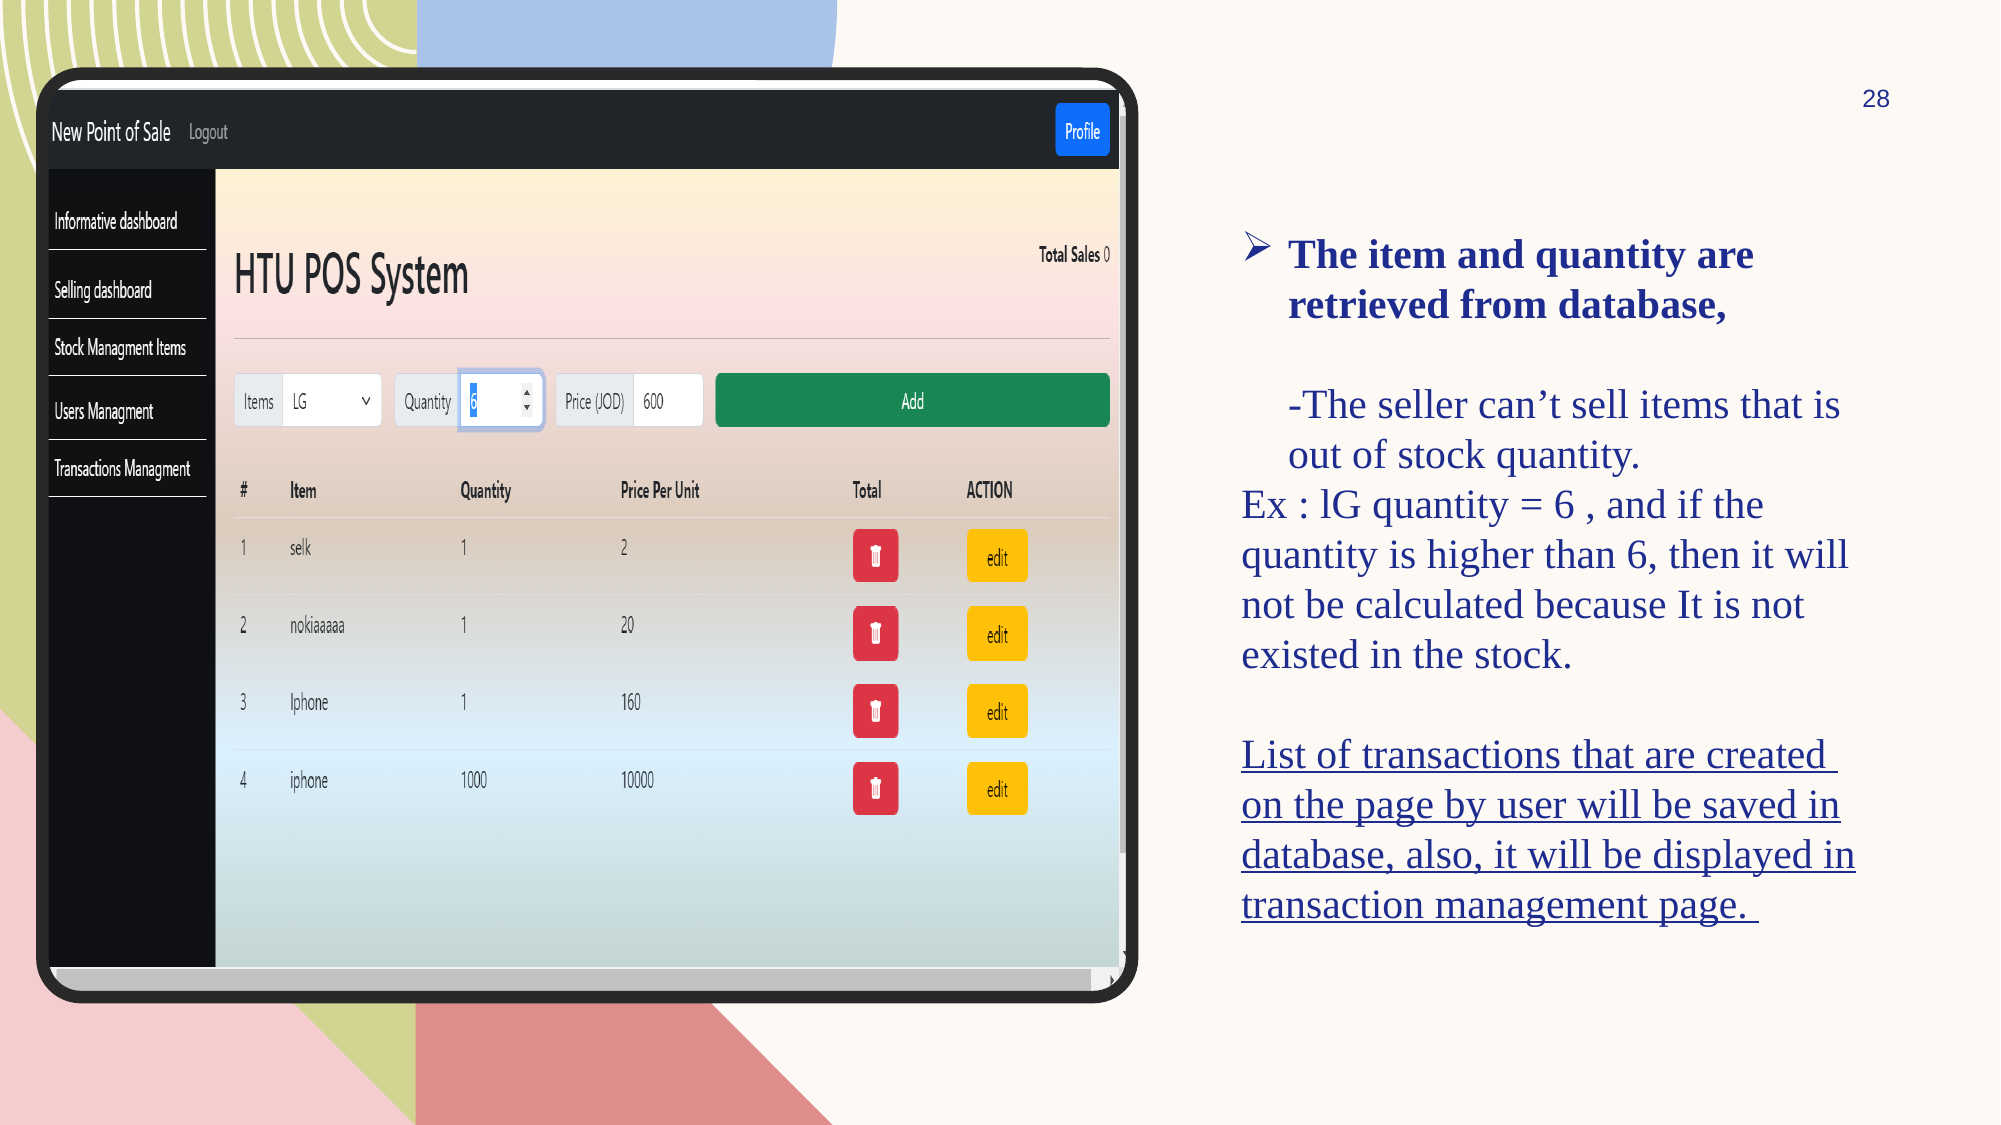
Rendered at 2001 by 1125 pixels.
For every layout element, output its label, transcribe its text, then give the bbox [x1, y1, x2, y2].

slide_number 28 [1795, 75, 1958, 120]
text_box The item and quantity are retrieved from database, -The seller can’t sell items that is out of stock quantity. Ex : lG quantity = 6 , and if the quantity is higher than 6, then it will not be calculated because It is not existed in the stock. List of transactions that are created on the page by user will be saved in database, also, it will be displayed in transaction management page. [1226, 219, 1877, 985]
picture [42, 73, 1133, 998]
